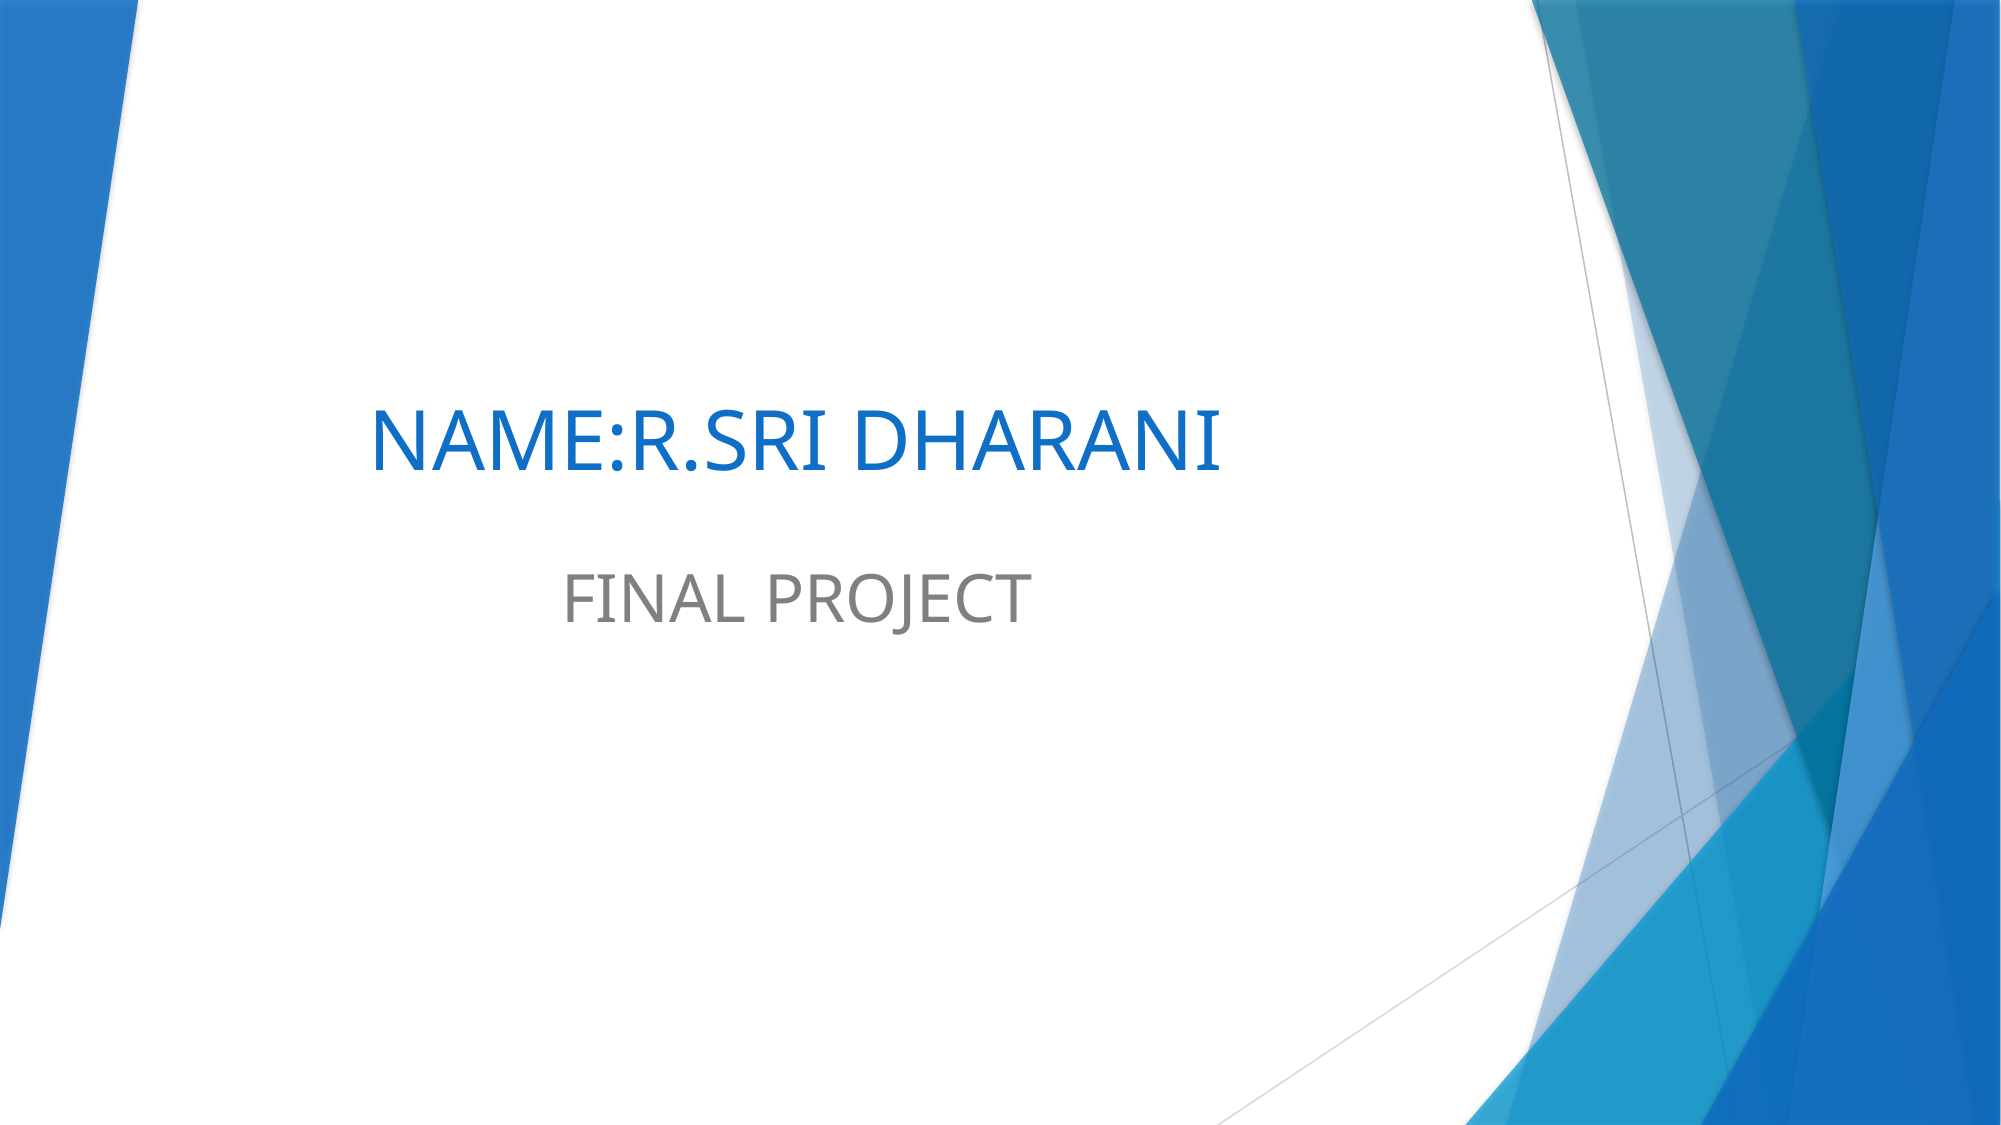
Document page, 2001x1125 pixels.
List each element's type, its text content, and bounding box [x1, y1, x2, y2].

subtitle FINAL PROJECT [0, 547, 1048, 728]
title NAME:R.SRI DHARANI [0, 314, 1238, 585]
